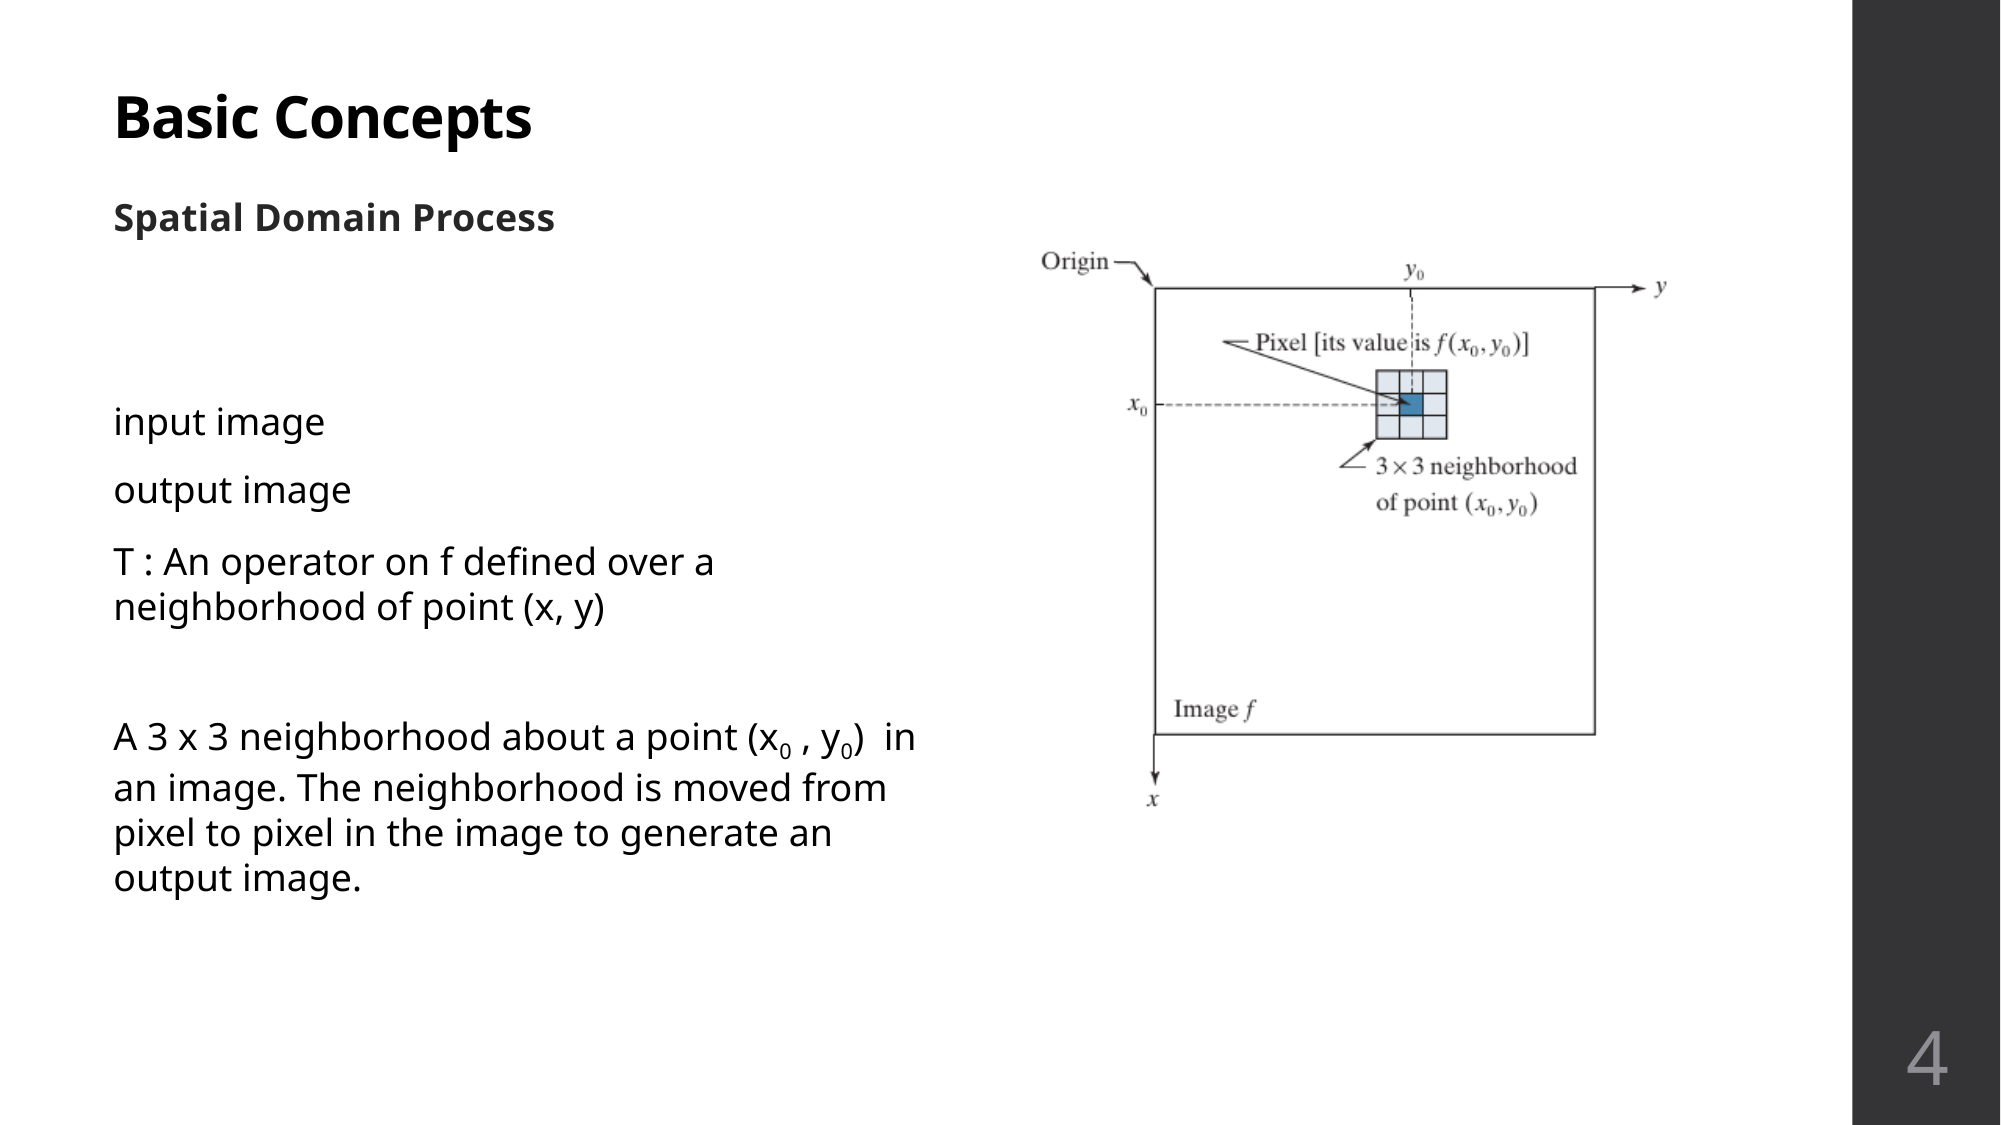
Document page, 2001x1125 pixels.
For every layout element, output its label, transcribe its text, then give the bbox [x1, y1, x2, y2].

slide_number 4 [1852, 1012, 2000, 1110]
text_box A 3 x 3 neighborhood about a point (x0 , y0) in an image. The neighborhood is moved from pixel to pixel in the image to generate an output image. [98, 705, 964, 907]
list Spatial Domain Process [98, 189, 1067, 990]
picture [1035, 249, 1676, 812]
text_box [68, 296, 873, 637]
title Basic Concepts [98, 56, 1739, 159]
